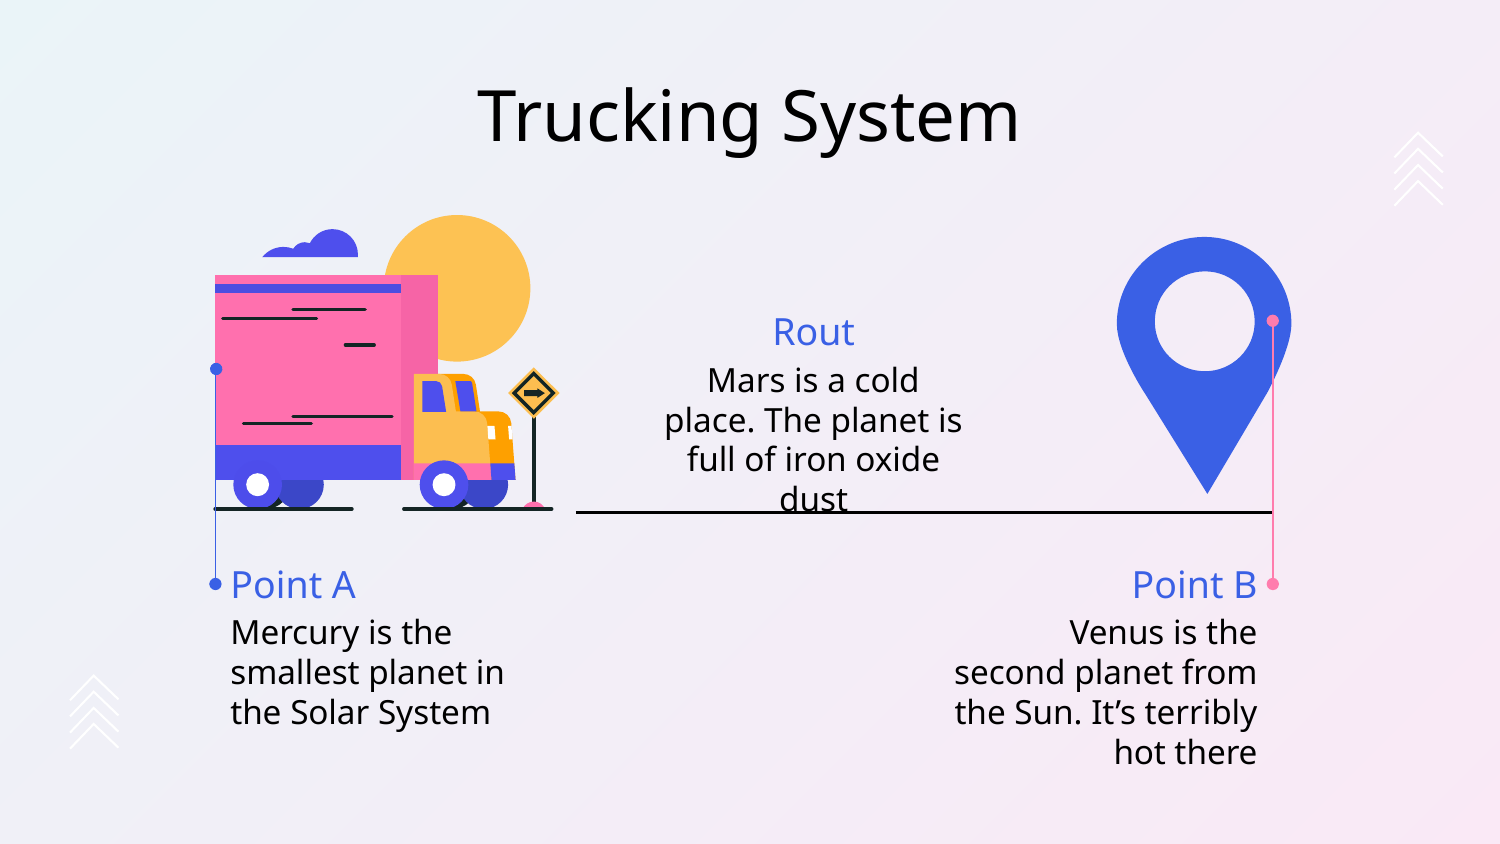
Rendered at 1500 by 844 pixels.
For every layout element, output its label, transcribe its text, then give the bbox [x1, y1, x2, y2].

text_box Venus is the second planet from the Sun. It’s terribly hot there [934, 596, 1273, 738]
text_box [1116, 236, 1292, 451]
text_box Mercury is the smallest planet in the Solar System [215, 596, 554, 738]
text_box Point A [215, 545, 554, 596]
text_box Point B [934, 545, 1273, 596]
title Trucking System [119, 72, 1381, 167]
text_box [215, 214, 560, 510]
text_box [1186, 460, 1228, 494]
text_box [215, 478, 322, 483]
text_box Rout [644, 293, 983, 343]
text_box Mars is a cold place. The planet is full of iron oxide dust [644, 343, 983, 485]
